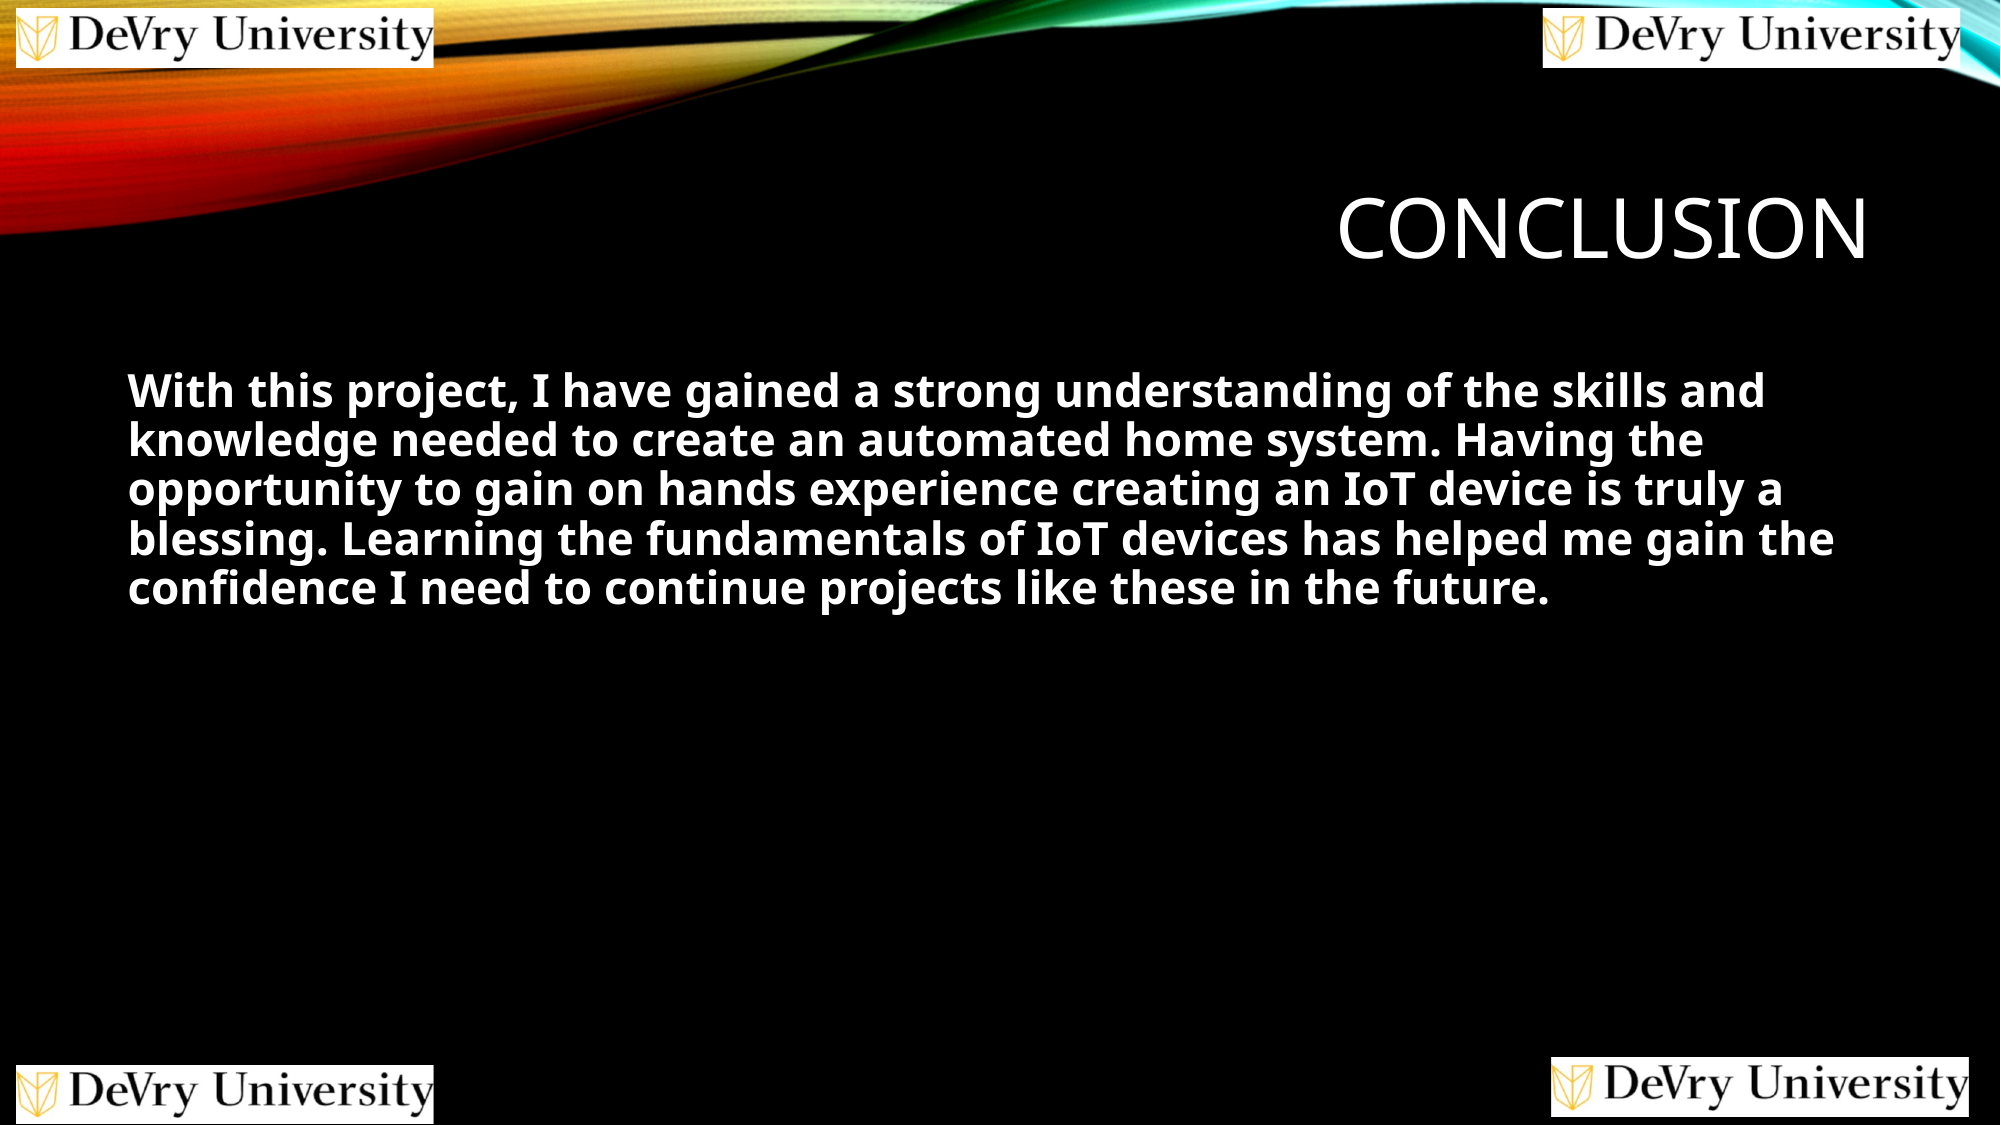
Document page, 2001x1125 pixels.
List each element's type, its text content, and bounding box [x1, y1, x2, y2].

picture [0, 0, 2000, 237]
title Conclusion [474, 125, 1888, 338]
list With this project, I have gained a strong understanding of the skills and knowledge needed to create an automated home system. Having the opportunity to gain on hands experience creating an IoT device is truly a blessing. Learning the fundamentals of IoT devices has helped me gain the confidence I need to continue projects like these in the future. [112, 360, 1888, 1021]
picture [16, 1065, 434, 1124]
picture [1551, 1057, 1969, 1117]
